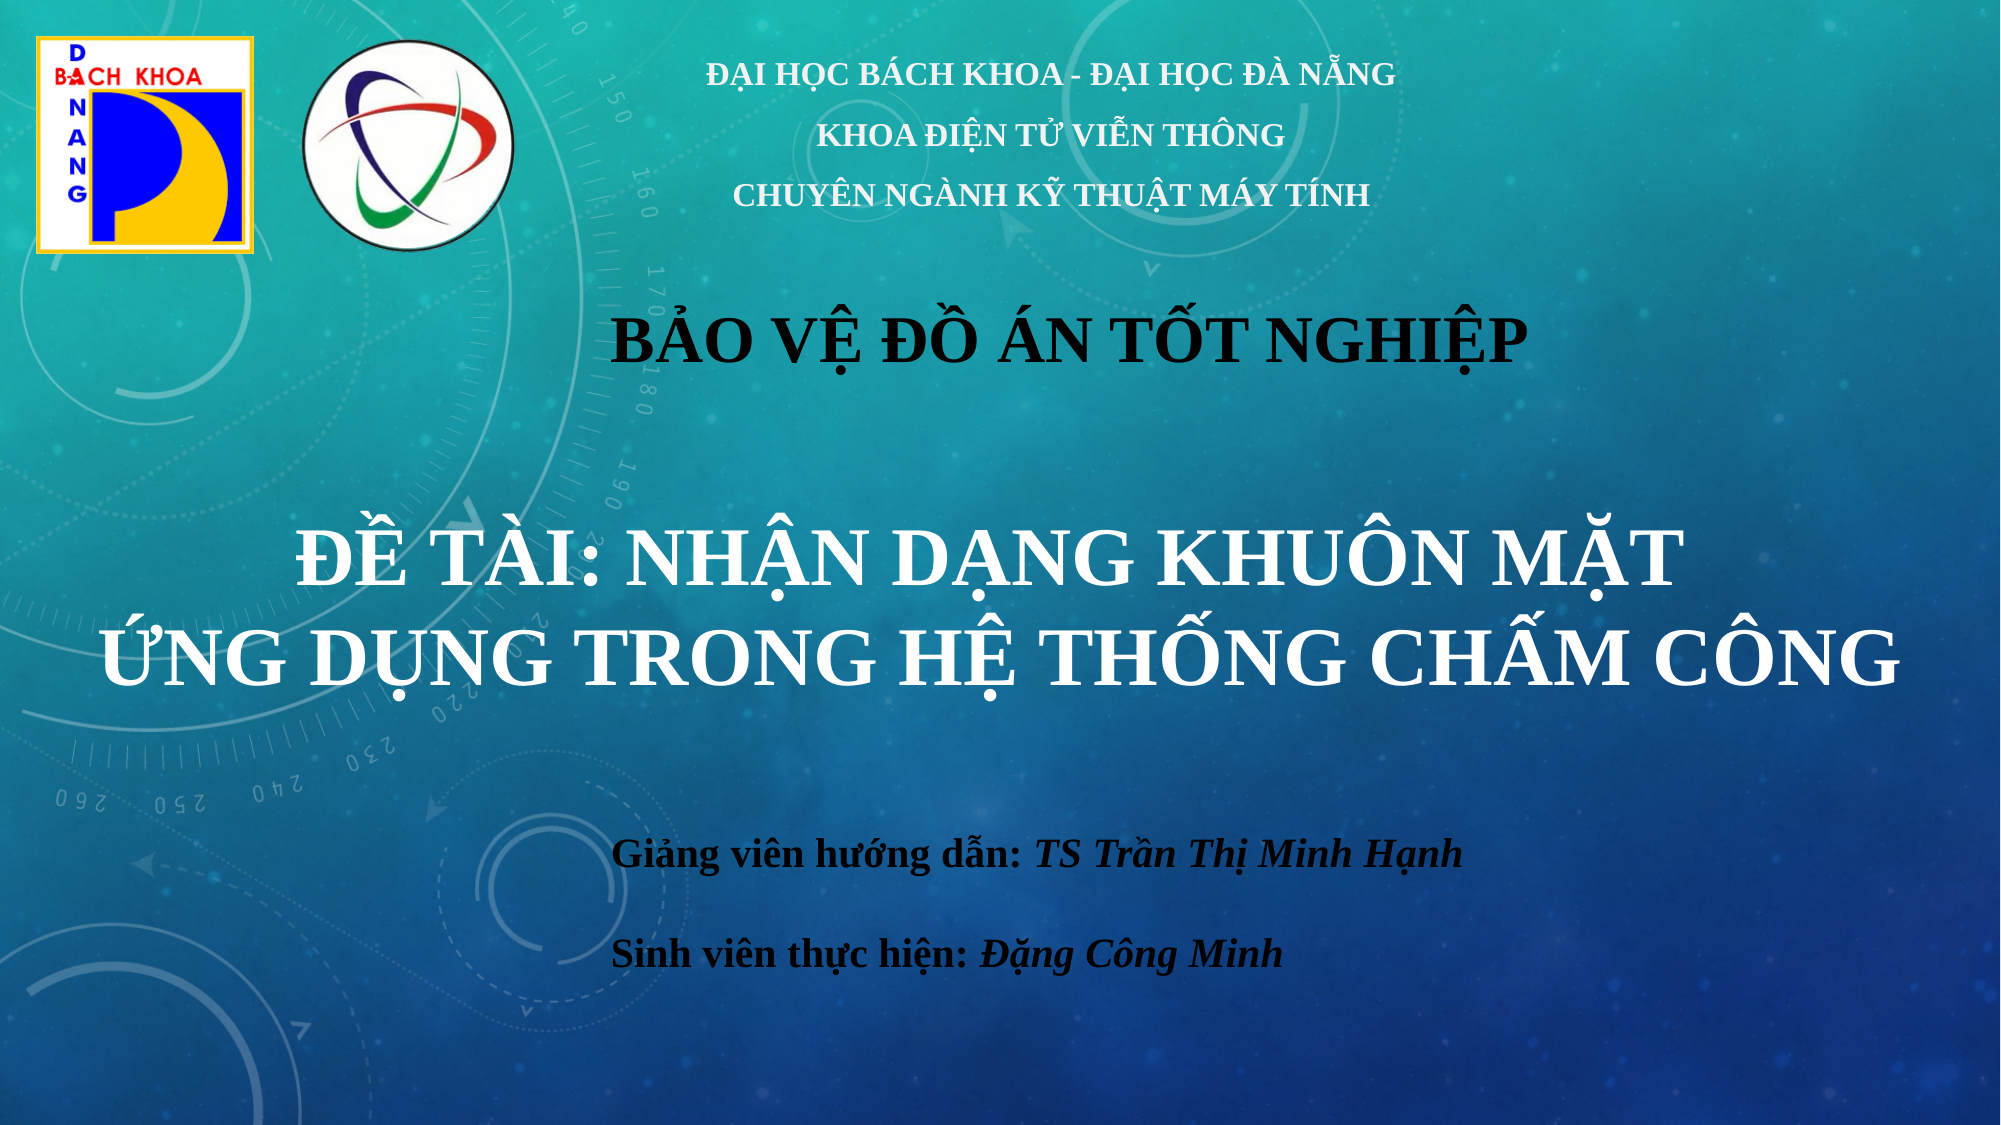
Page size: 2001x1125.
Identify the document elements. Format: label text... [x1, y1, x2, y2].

text_box Giảng viên hướng dẫn: TS Trần Thị Minh Hạnh Sinh viên thực hiện: Đặng Công Minh [596, 818, 1507, 984]
title Đề tài: Nhận dạng khuôn mặt ứng dụng trong hệ thống chấm công [54, 442, 1946, 710]
picture [0, 0, 2001, 1125]
subtitle Đại học bách khoa - đại học đà nẵng Khoa điện tử viễn thông Chuyên ngành kỹ thuật máy tính [564, 44, 1642, 276]
text_box BẢO VỆ ĐỒ ÁN TỐT NGHIỆP [596, 288, 2000, 384]
